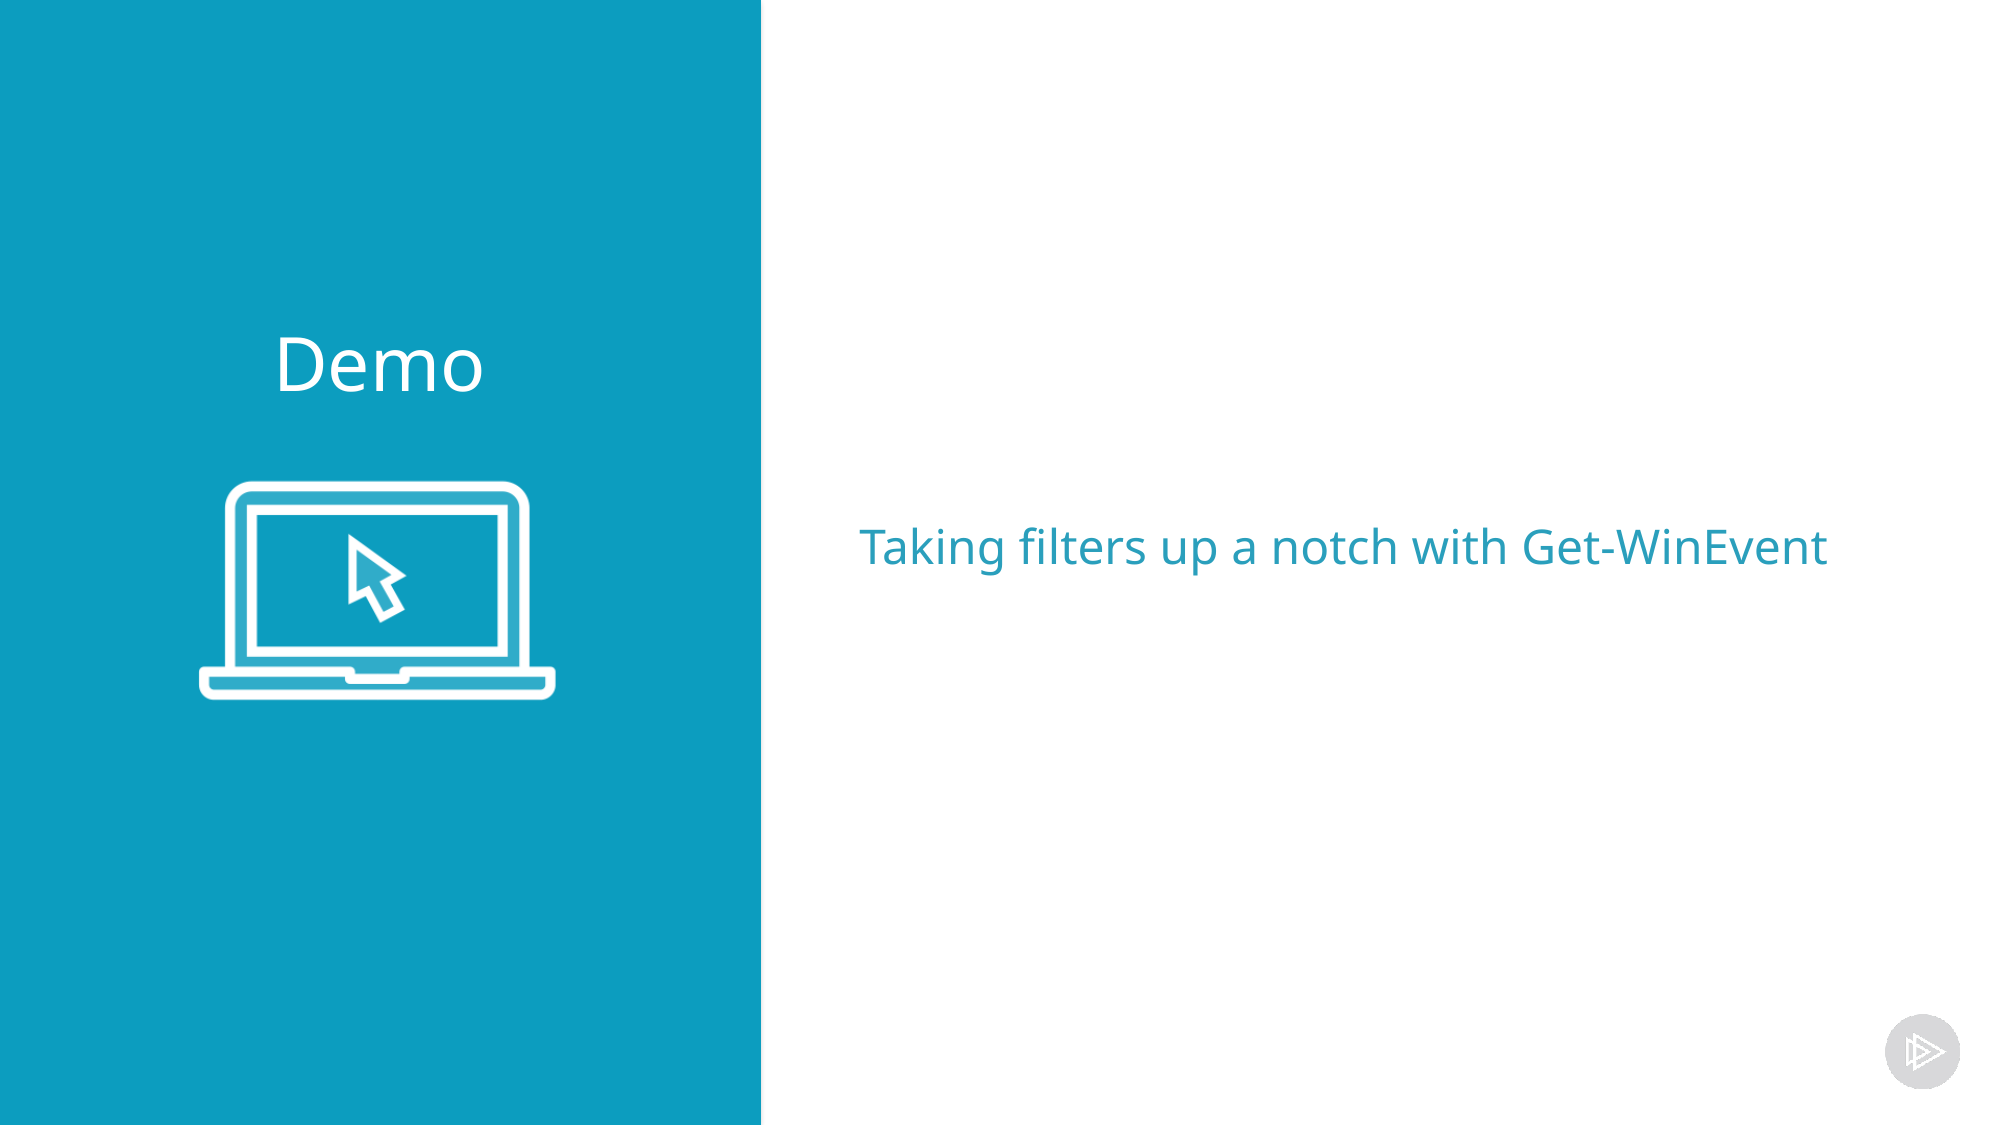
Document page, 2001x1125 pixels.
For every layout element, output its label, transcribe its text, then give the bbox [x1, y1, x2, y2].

picture [199, 481, 555, 700]
list Taking filters up a notch with Get-WinEvent [849, 53, 1911, 1037]
